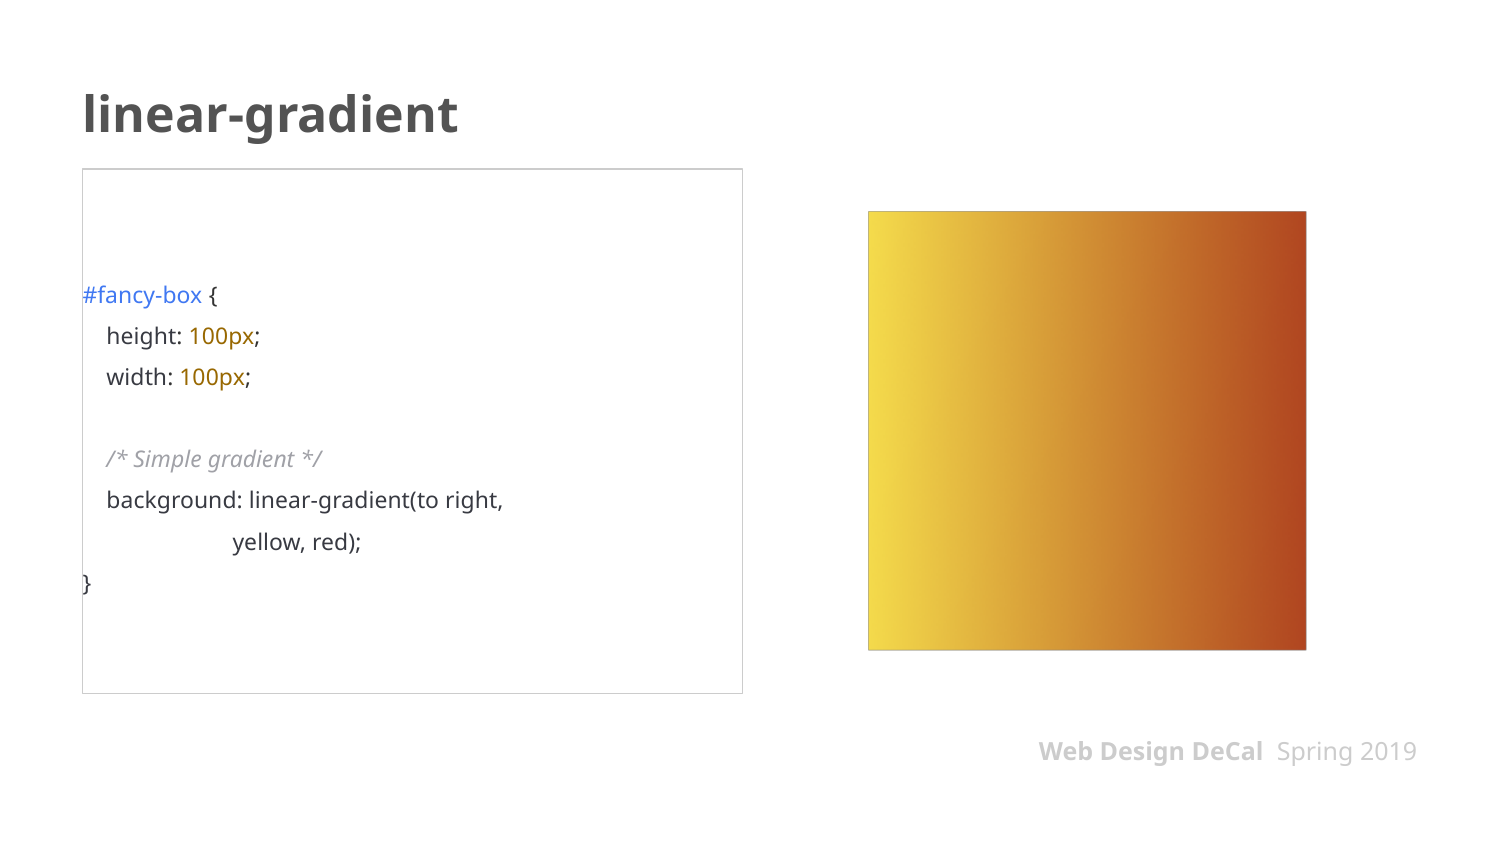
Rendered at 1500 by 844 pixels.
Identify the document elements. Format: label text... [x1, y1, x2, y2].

title linear-gradient [82, 75, 1418, 150]
list #fancy-box { height: 100px; width: 100px; /* Simple gradient */ background: linear-gradient(to right, yellow, red); } [82, 168, 743, 694]
picture [866, 210, 1308, 652]
